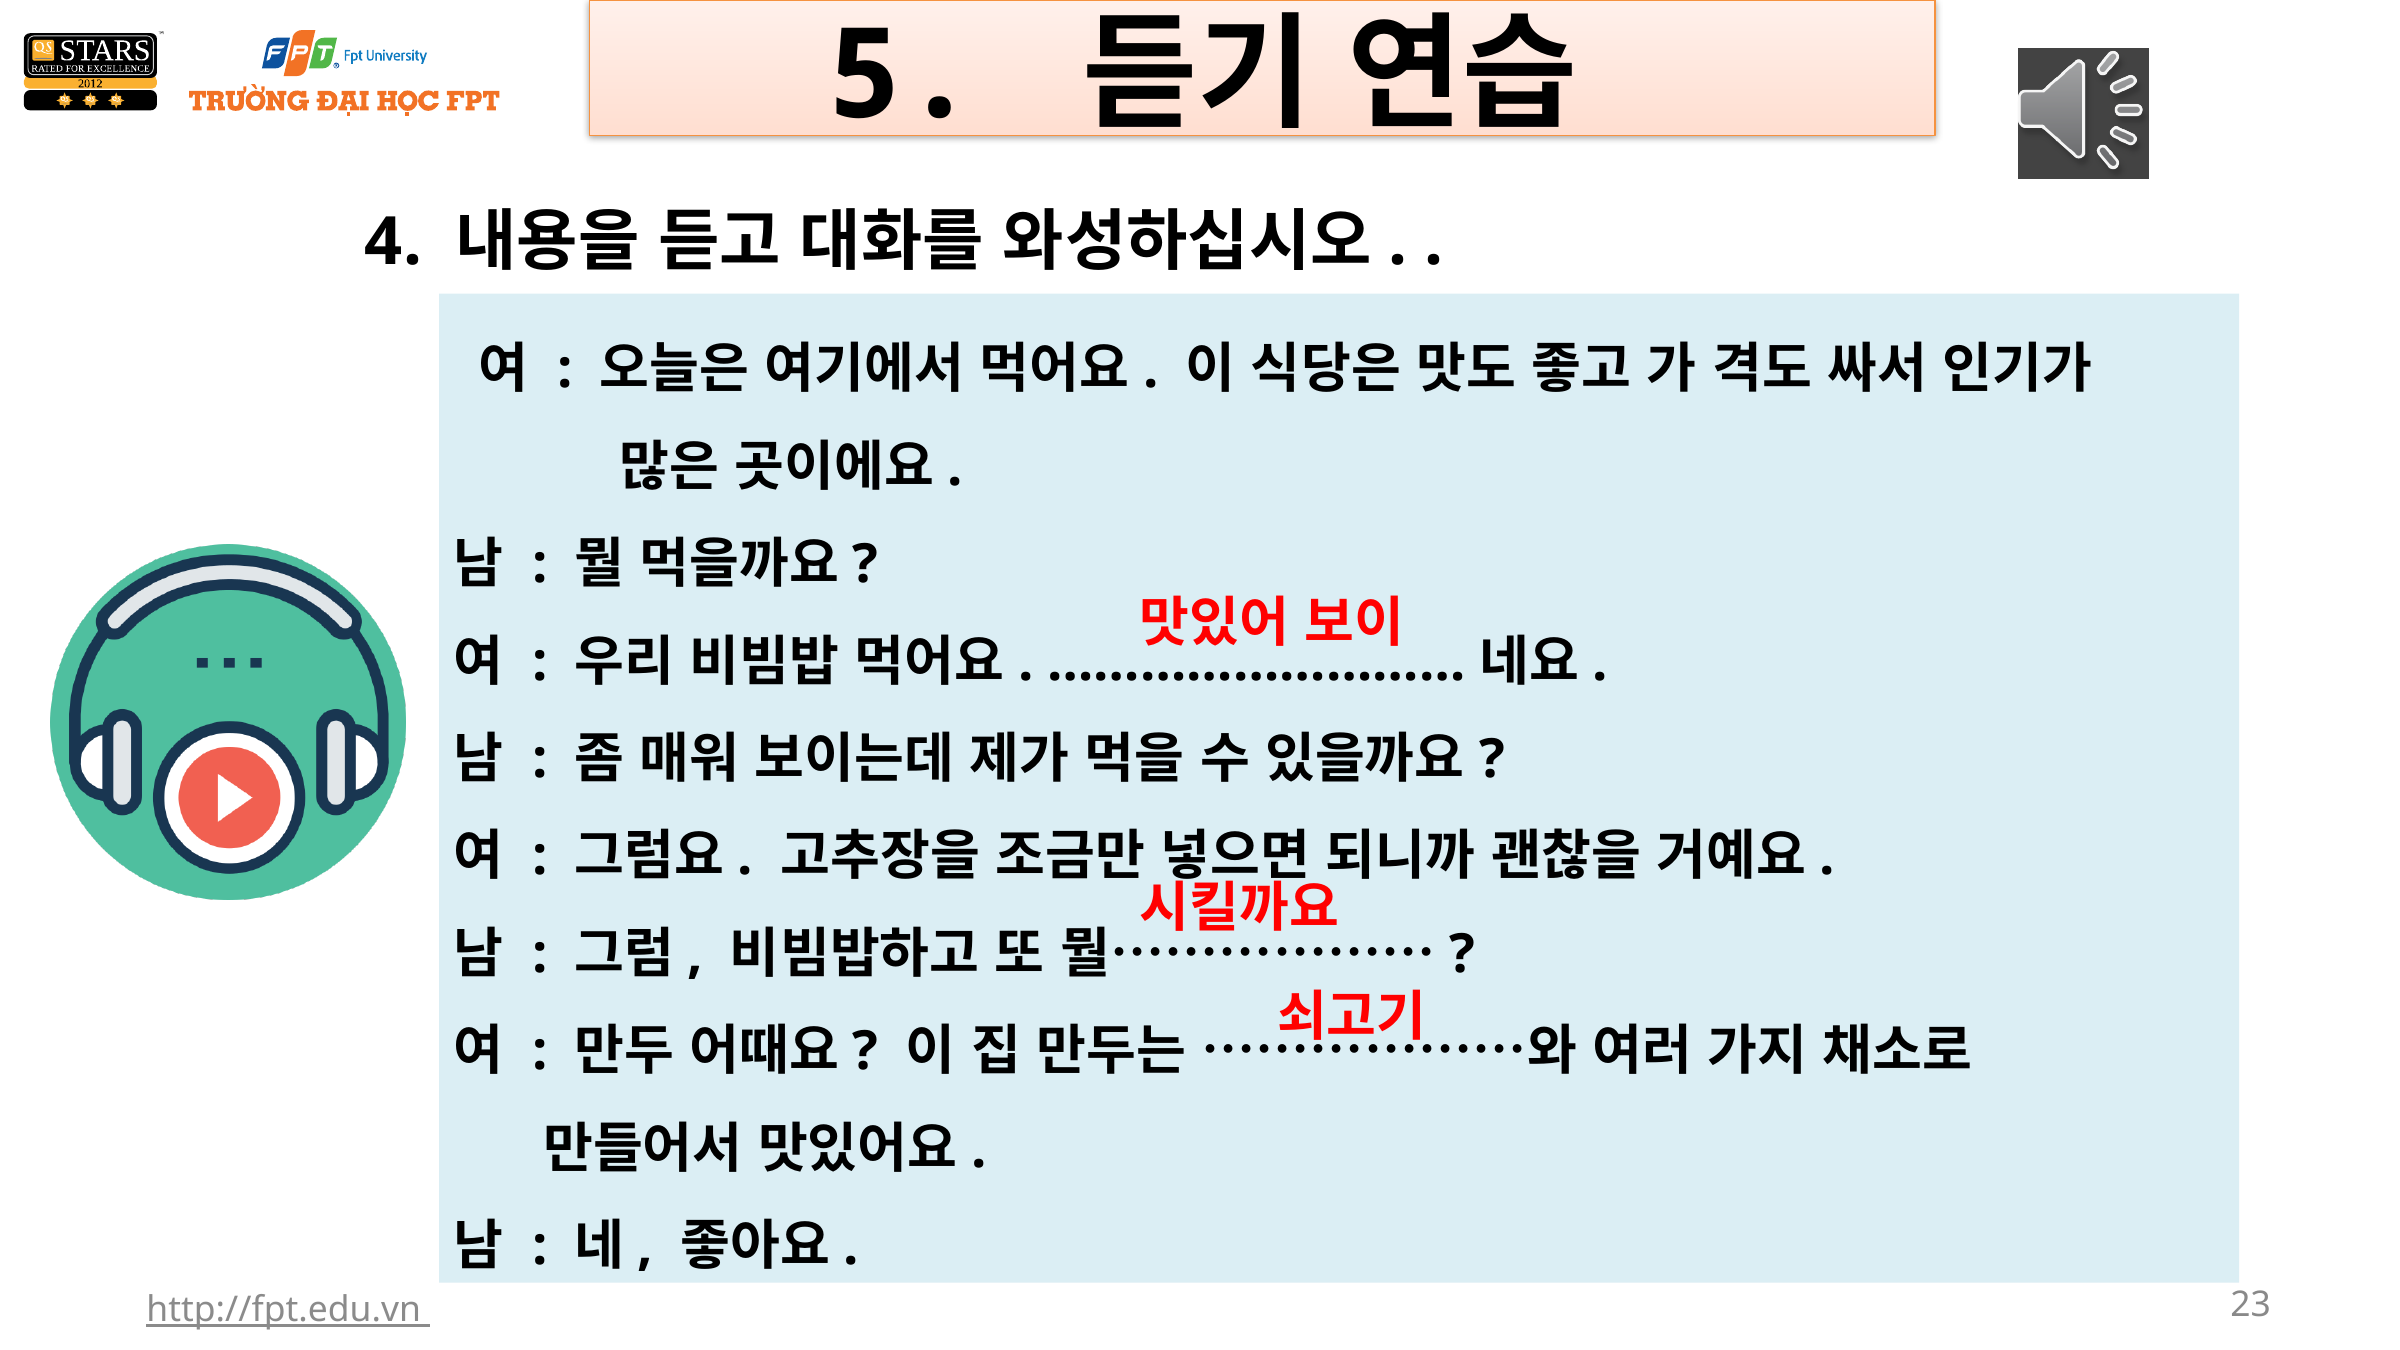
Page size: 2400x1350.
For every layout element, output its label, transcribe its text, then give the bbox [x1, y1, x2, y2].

slide_number 23 [2175, 1250, 2293, 1312]
text_box 시킬까요 [1124, 864, 1446, 945]
text_box 쇠고기 [1262, 973, 1522, 1054]
text_box 4. 내용을 듣고 대화를 와성하십시오. . [349, 110, 2150, 286]
text_box 여 : 오늘은 여기에서 먹어요. 이 식당은 맛도 좋고 가 격도 싸서 인기가 많은 곳이에요. 남 : 뭘 먹을까요? 여 : 우리 비빔밥 먹어요. ………………………네요. 남 : 좀 매워 보이는데 제가 먹을 수 있을까요? 여 : 그럼요. 고추장을 조금만 넣으면 되니까 괜찮을 거예요. 남 : 그럼, 비빔밥하고 또 뭘………………? 여 : 만두 어때요? 이 집 만두는 ………………와 여러 가지 채소로 만들어서 맛있어요. 남 : 네, 좋아요. [439, 293, 2240, 1283]
text_box 맛있어 보이 [1125, 579, 1450, 660]
text_box 5. 듣기 연습 [589, 0, 1936, 136]
picture [49, 544, 406, 901]
picture [2016, 46, 2151, 181]
footer http://fpt.edu.vn [125, 1250, 885, 1322]
